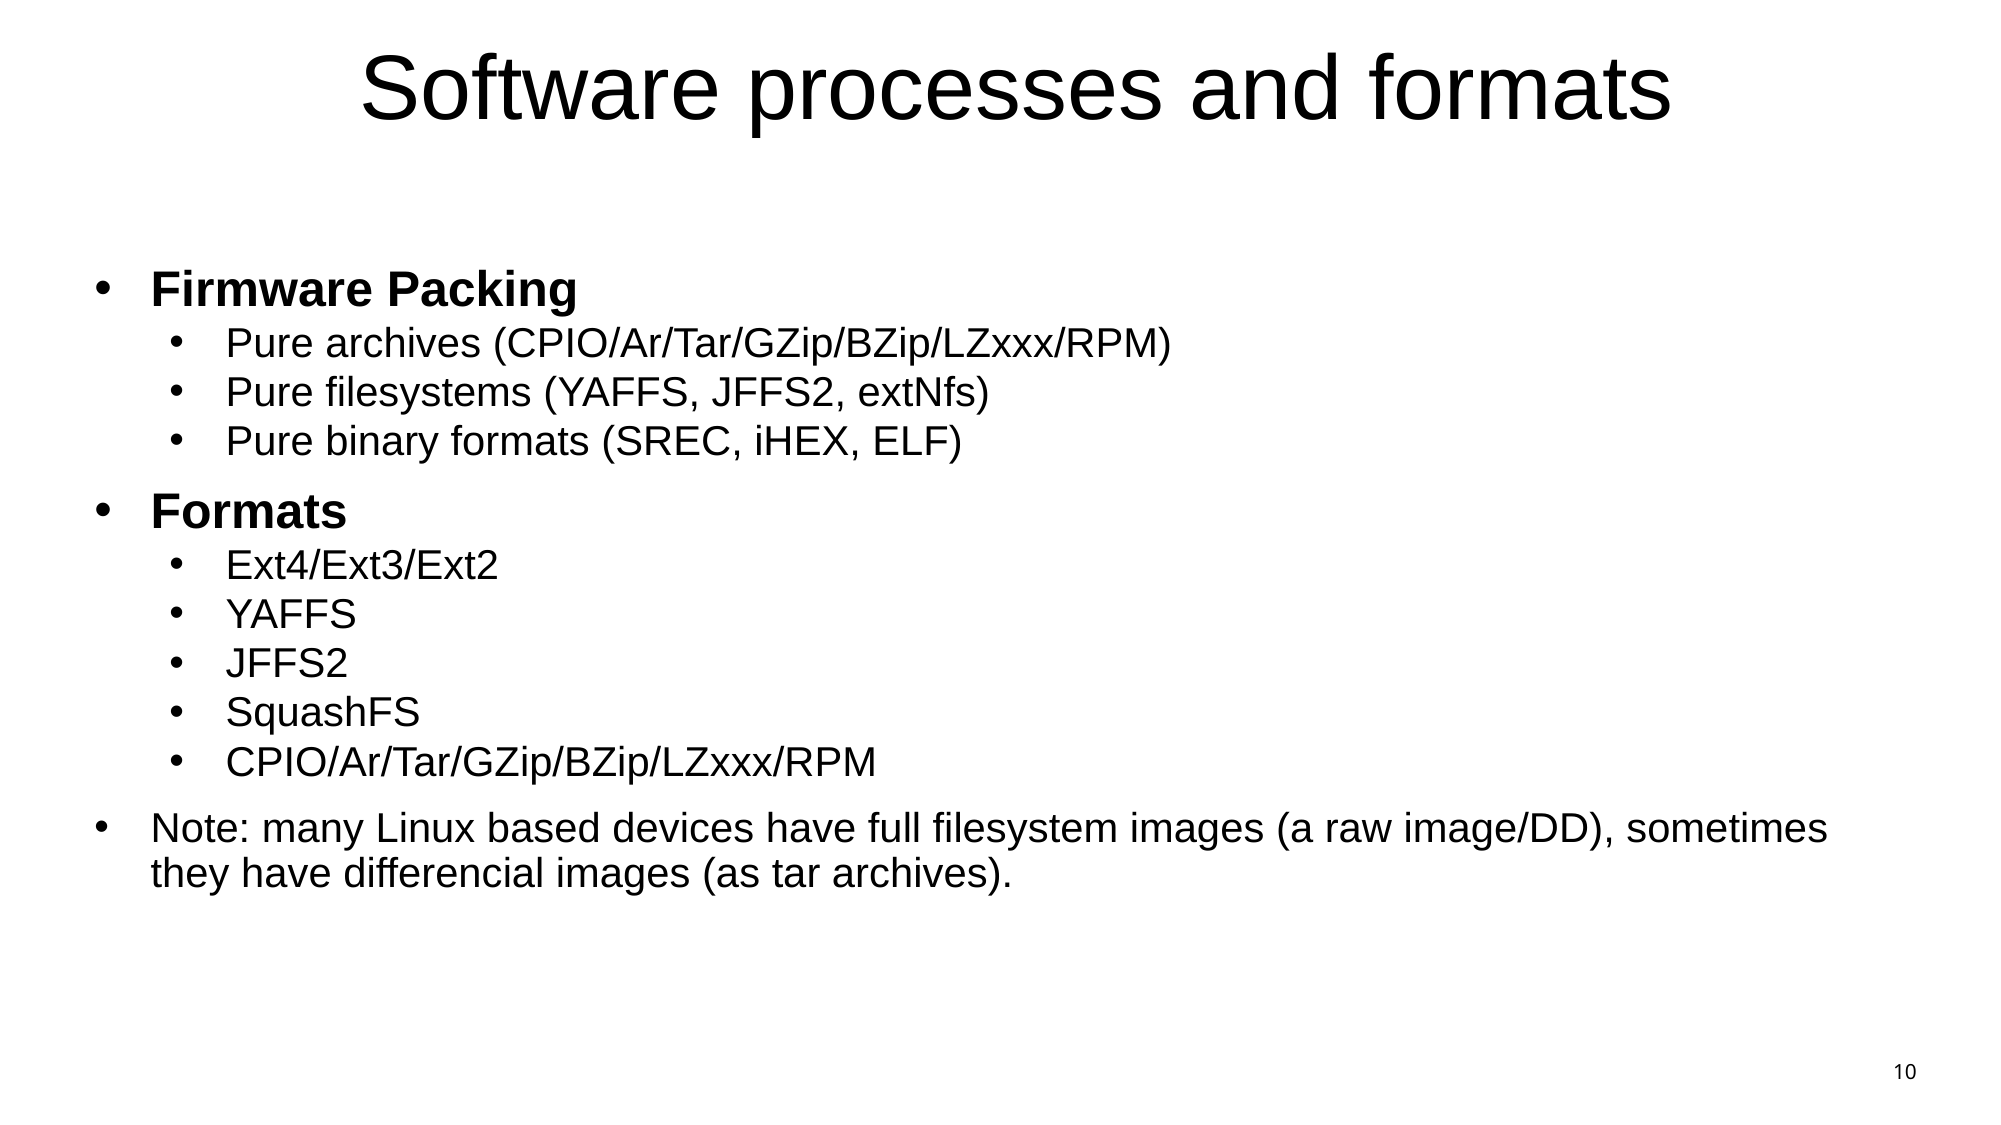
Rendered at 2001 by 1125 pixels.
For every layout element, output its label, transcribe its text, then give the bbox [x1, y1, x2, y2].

title Software processes and formats [119, 18, 1917, 162]
list Firmware Packing Pure archives (CPIO/Ar/Tar/GZip/BZip/LZxxx/RPM) Pure filesystems (YAFFS, JFFS2, extNfs) Pure binary formats (SREC, iHEX, ELF) Formats Ext4/Ext3/Ext2 YAFFS JFFS2 SquashFS CPIO/Ar/Tar/GZip/BZip/LZxxx/RPM Note: many Linux based devices have full filesystem images (a raw image/DD), sometimes they have differencial images (as tar archives). [79, 255, 1921, 1021]
slide_number 10 [1855, 1042, 1955, 1103]
